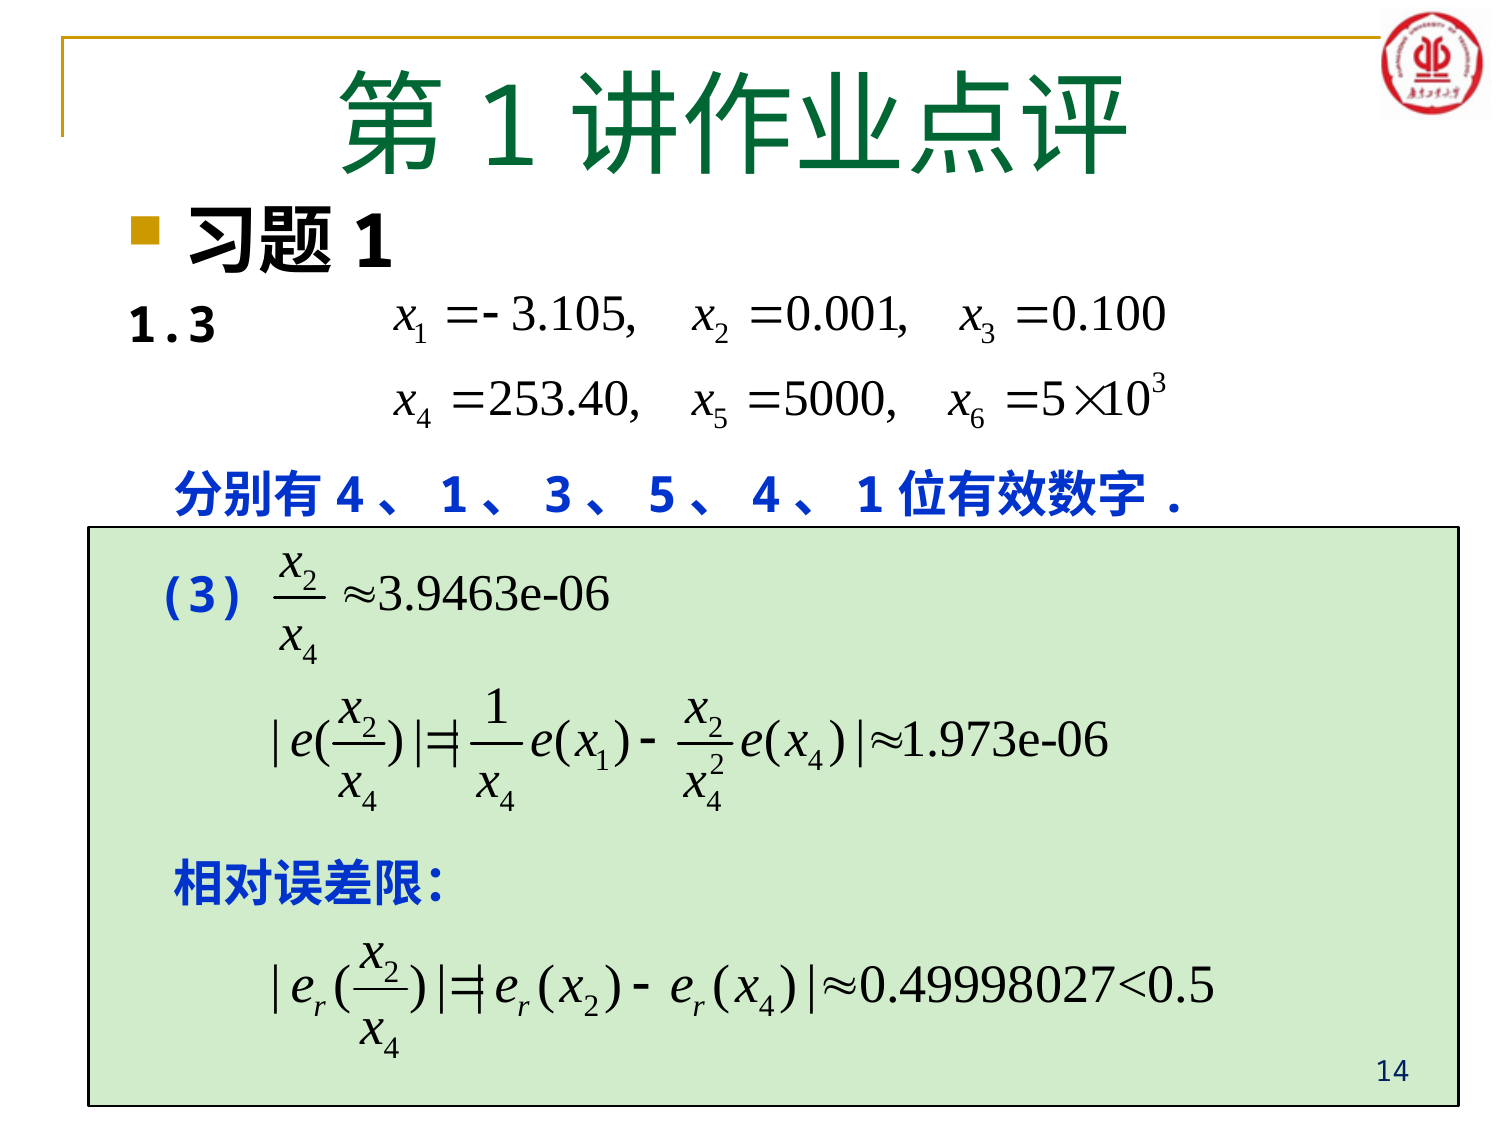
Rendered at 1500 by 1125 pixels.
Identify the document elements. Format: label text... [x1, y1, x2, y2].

title 第1讲作业点评 [41, 45, 1425, 233]
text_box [265, 528, 620, 673]
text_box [383, 278, 1176, 442]
list 习题1 1.3 分别有4、1、3、5、4、1位有效数字. (3) 相对误差限： [112, 184, 1497, 846]
slide_number 14 [1074, 1024, 1425, 1100]
text_box [86, 525, 1461, 1108]
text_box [265, 673, 1117, 823]
picture [1380, 7, 1491, 120]
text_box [265, 916, 1223, 1071]
